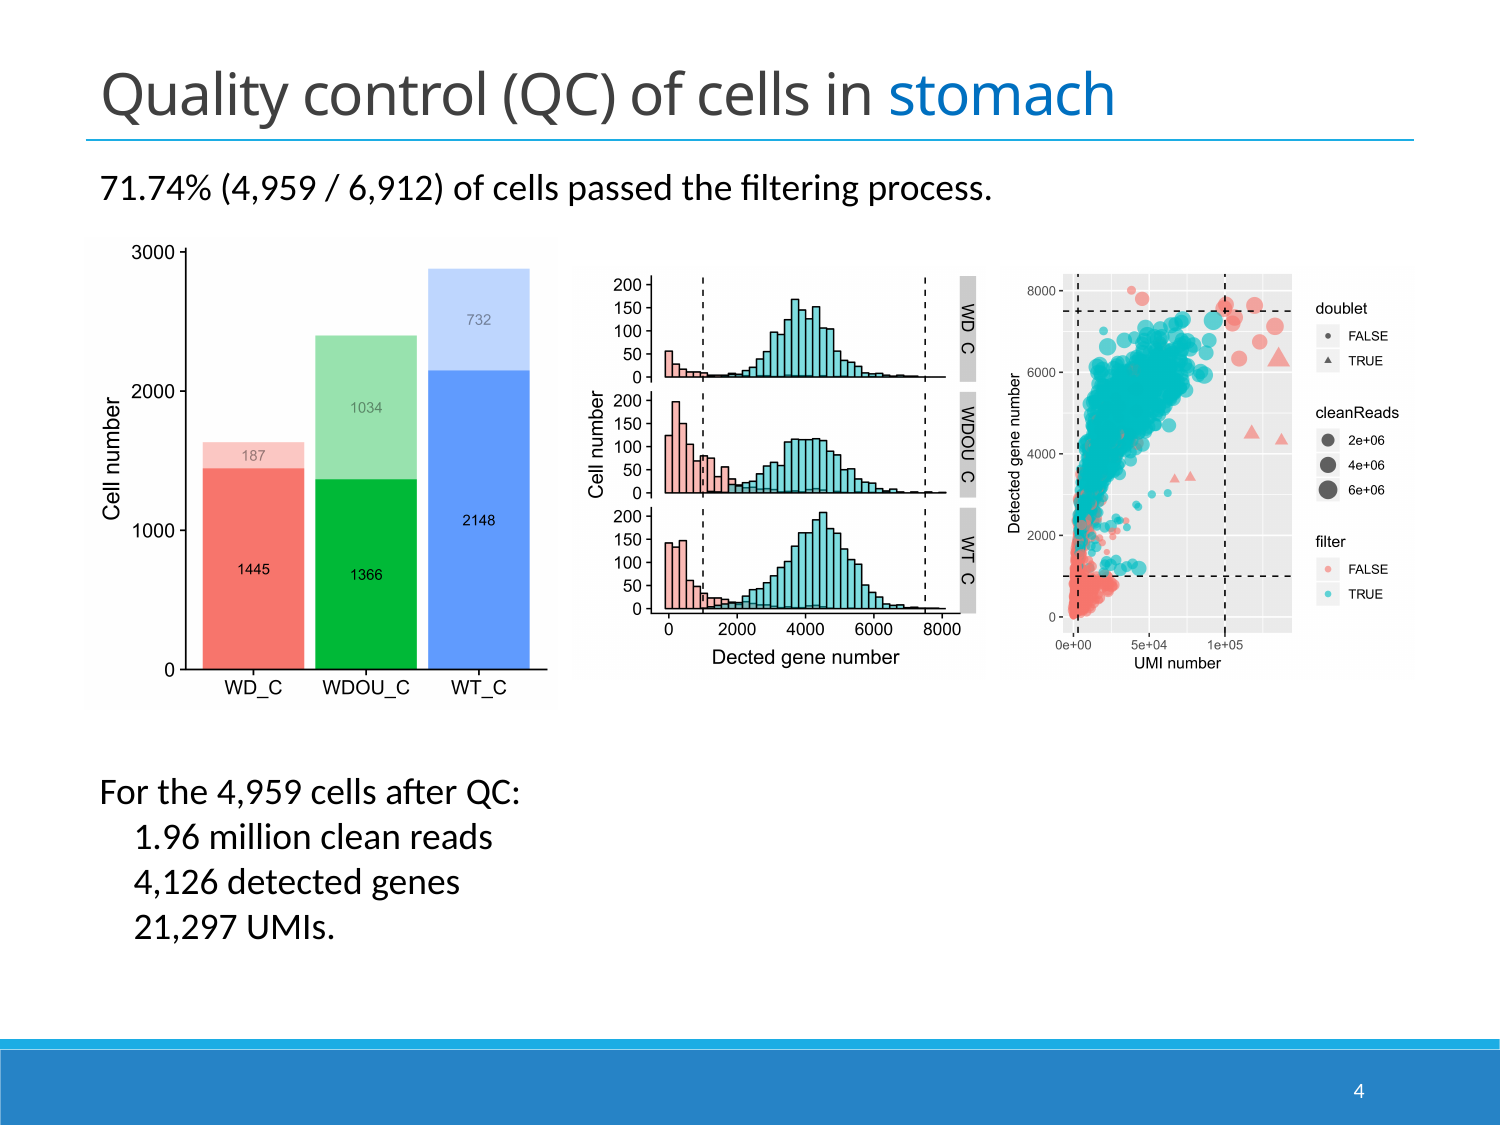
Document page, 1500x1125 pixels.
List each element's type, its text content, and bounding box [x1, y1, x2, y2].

text_box 71.74% (4,959 / 6,912) of cells passed the filtering process. [84, 155, 1019, 216]
picture [571, 265, 987, 681]
text_box For the 4,959 cells after QC: 1.96 million clean reads 4,126 detected genes 21,297 UMIs. [84, 760, 1278, 955]
title Quality control (QC) of cells in stomach [85, 58, 1415, 135]
picture [1000, 265, 1415, 681]
slide_number 3 [1218, 1059, 1380, 1120]
picture [84, 237, 558, 711]
